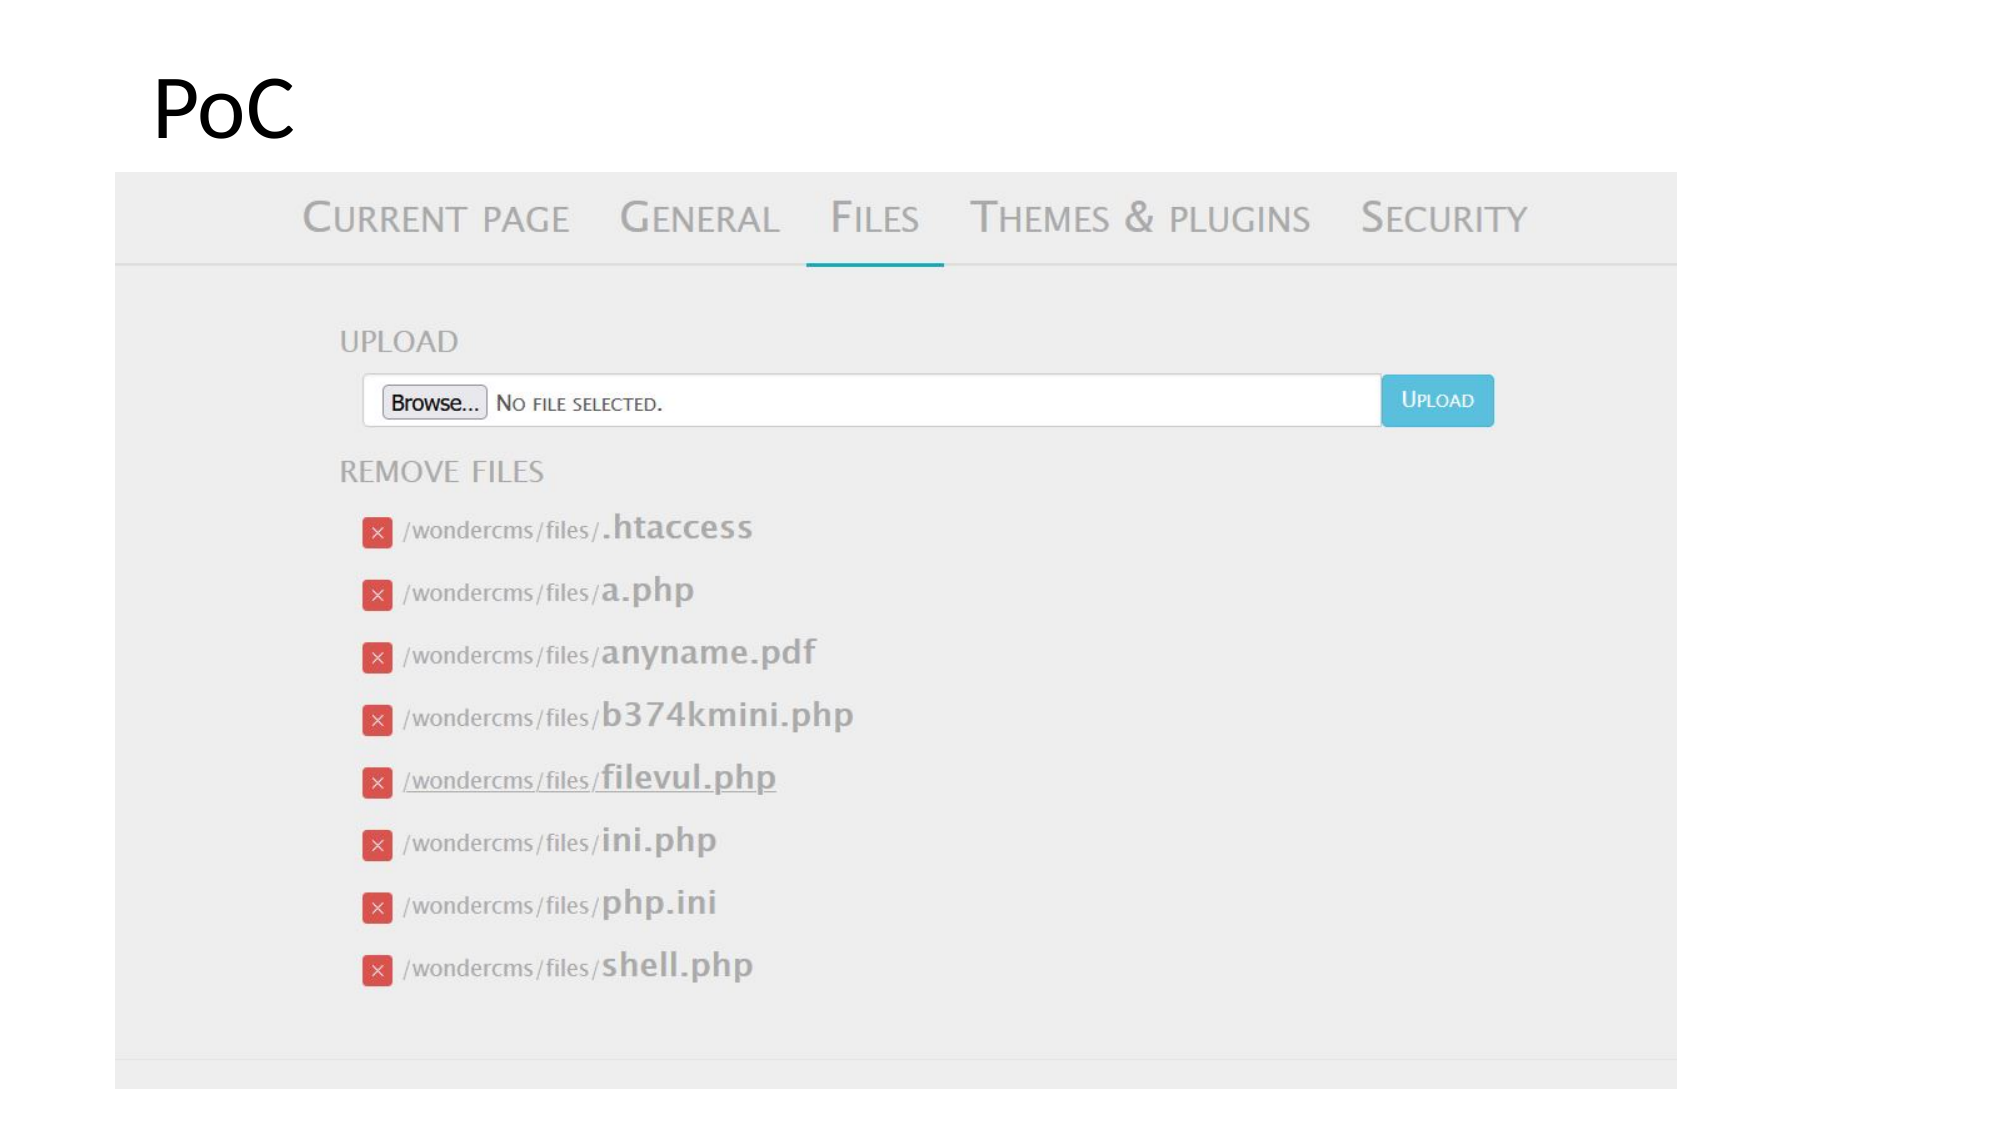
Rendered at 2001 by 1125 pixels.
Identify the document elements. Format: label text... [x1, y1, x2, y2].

picture [115, 172, 1677, 1089]
title PoC [137, 0, 1863, 218]
